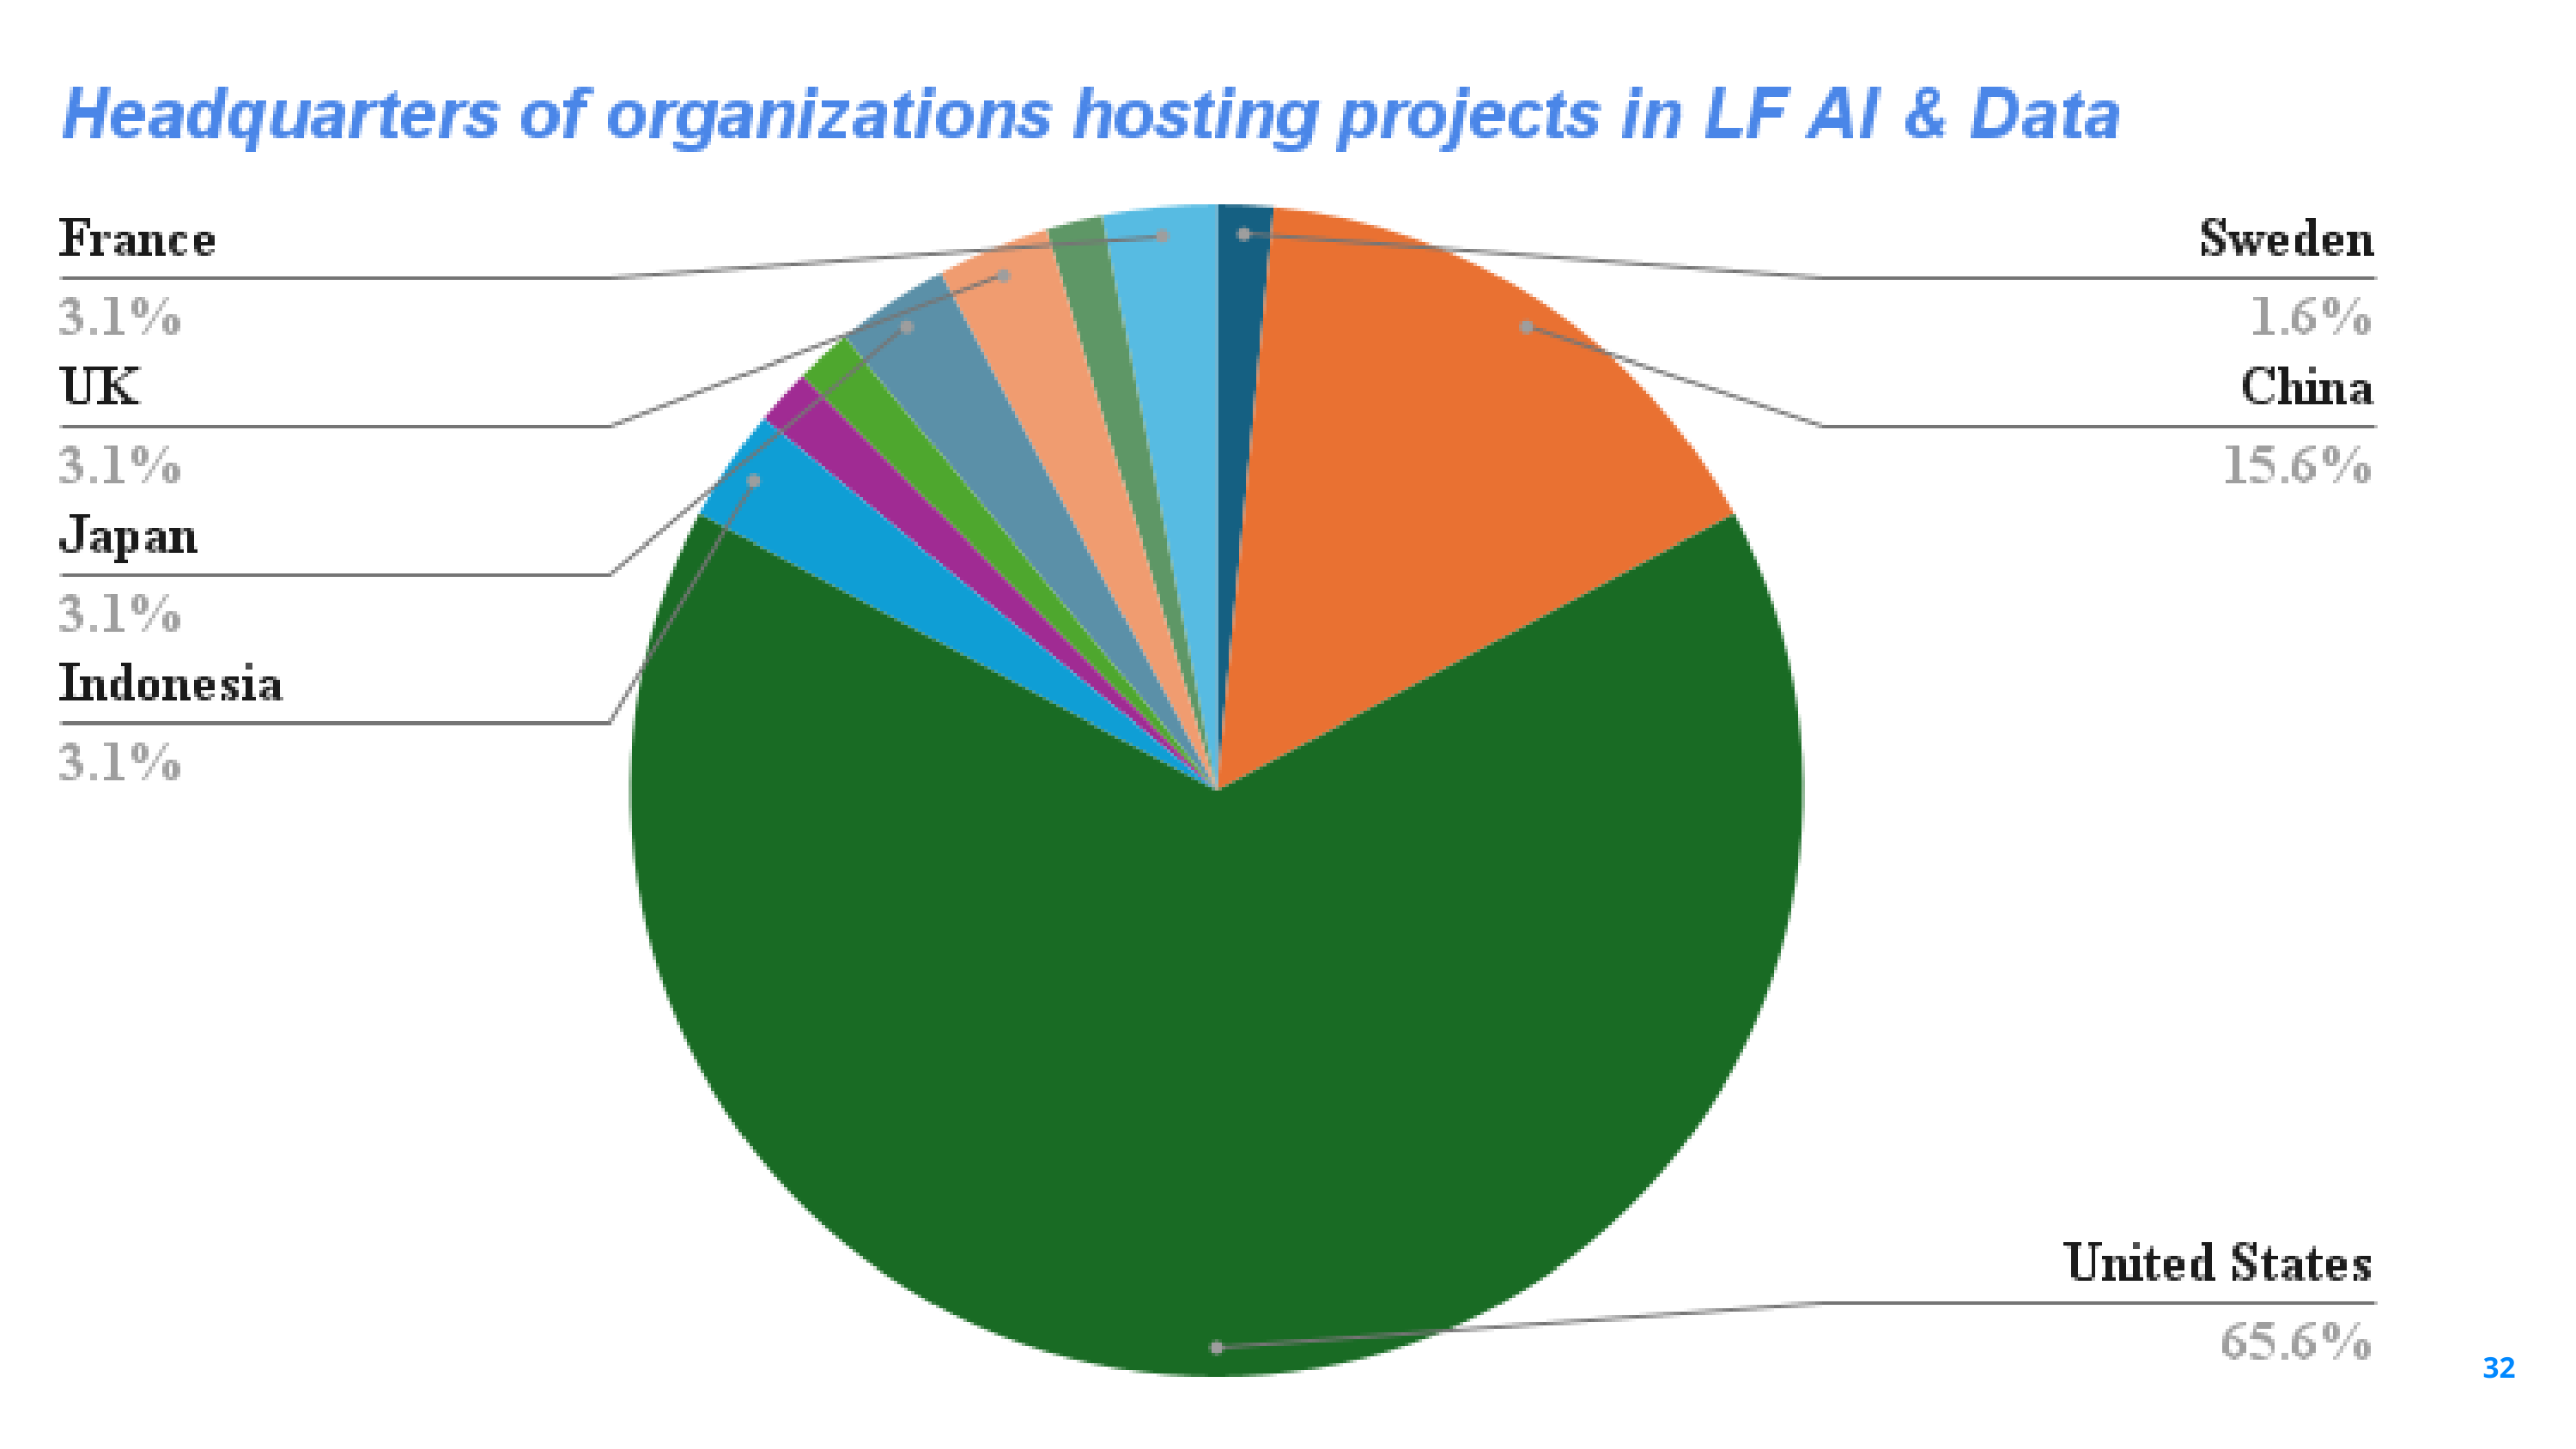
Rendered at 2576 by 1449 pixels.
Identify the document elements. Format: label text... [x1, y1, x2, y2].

slide_number ‹#› [2451, 1313, 2542, 1425]
picture [0, 1, 2448, 1449]
